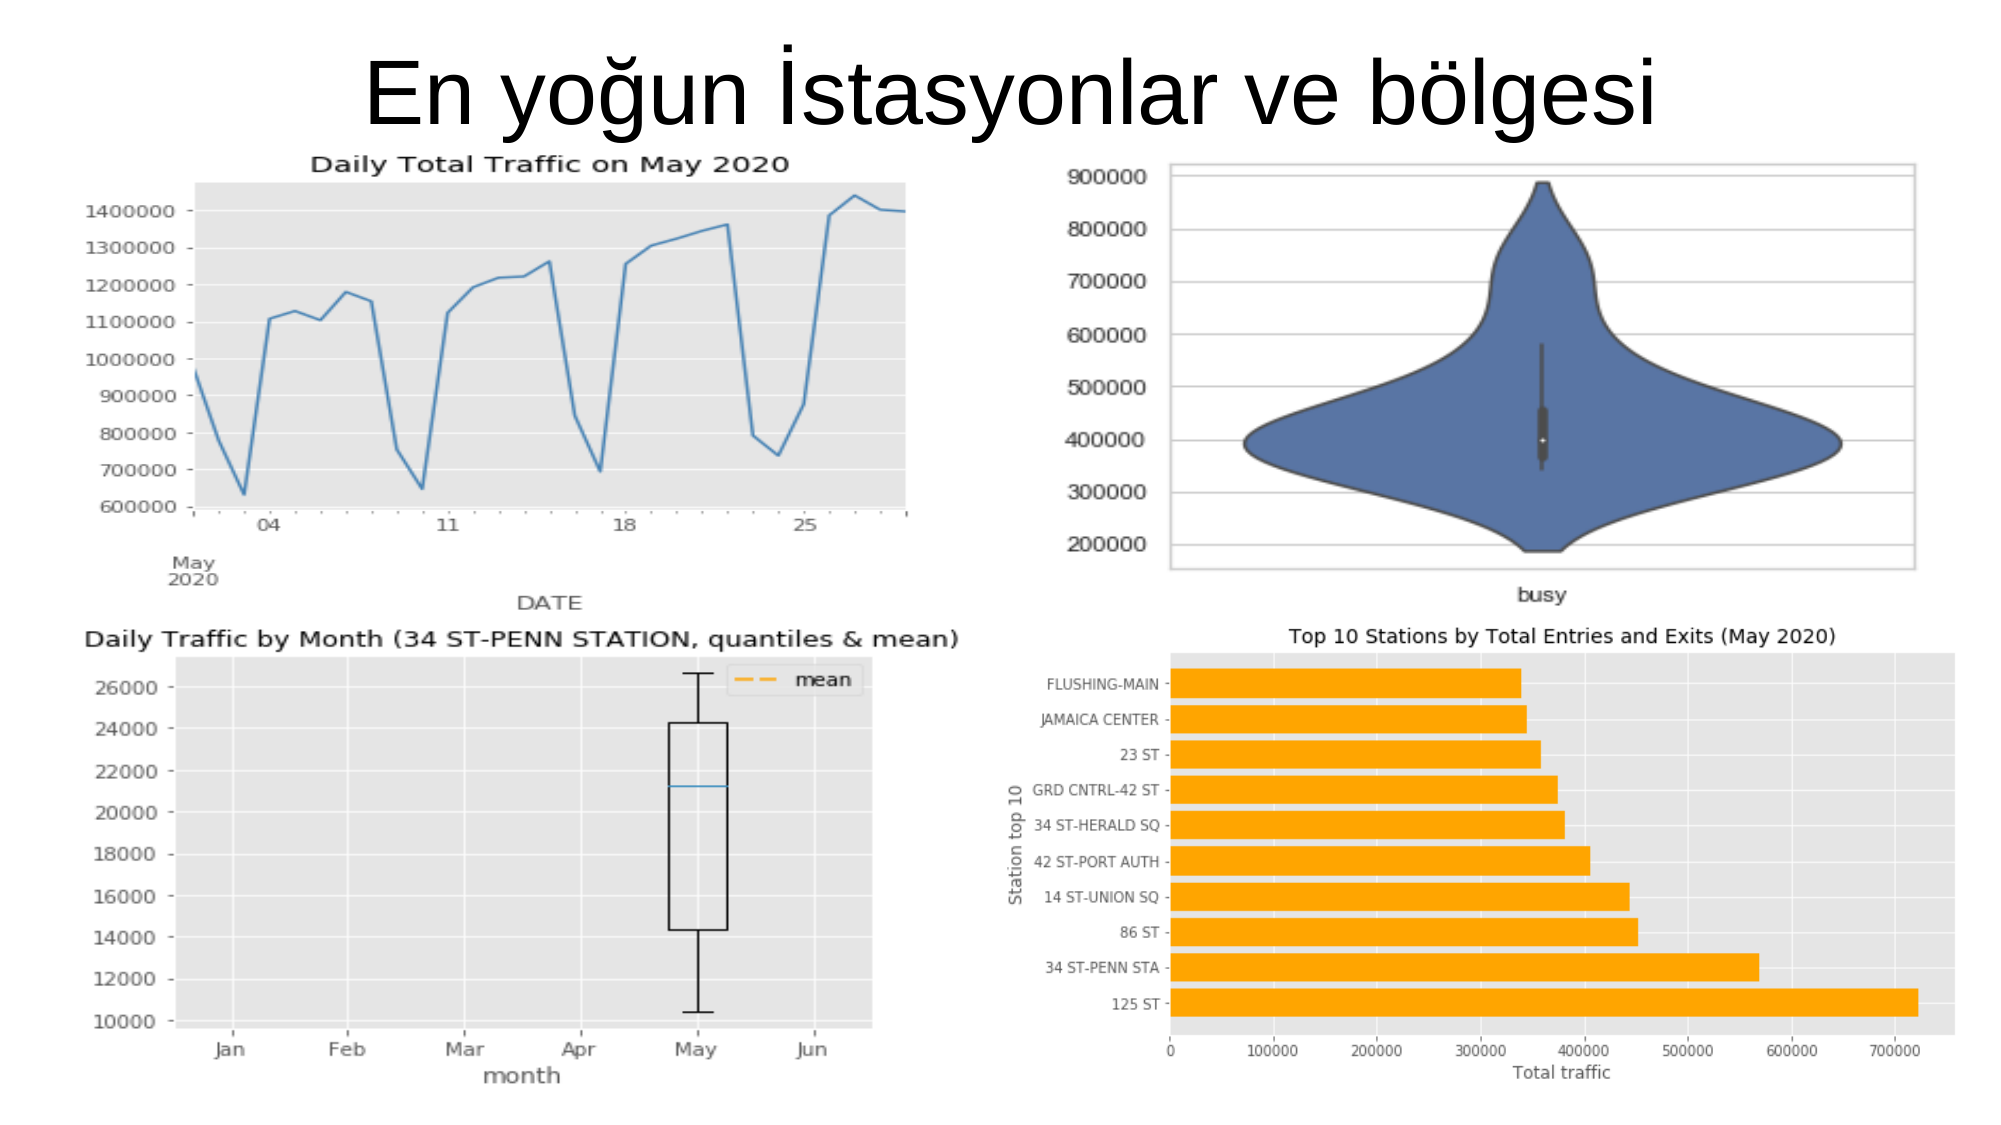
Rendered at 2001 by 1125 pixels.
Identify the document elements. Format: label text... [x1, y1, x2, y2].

picture [70, 145, 921, 625]
picture [999, 151, 1965, 1093]
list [70, 618, 975, 1099]
title En yoğun İstasyonlar ve bölgesi [148, 16, 1874, 174]
